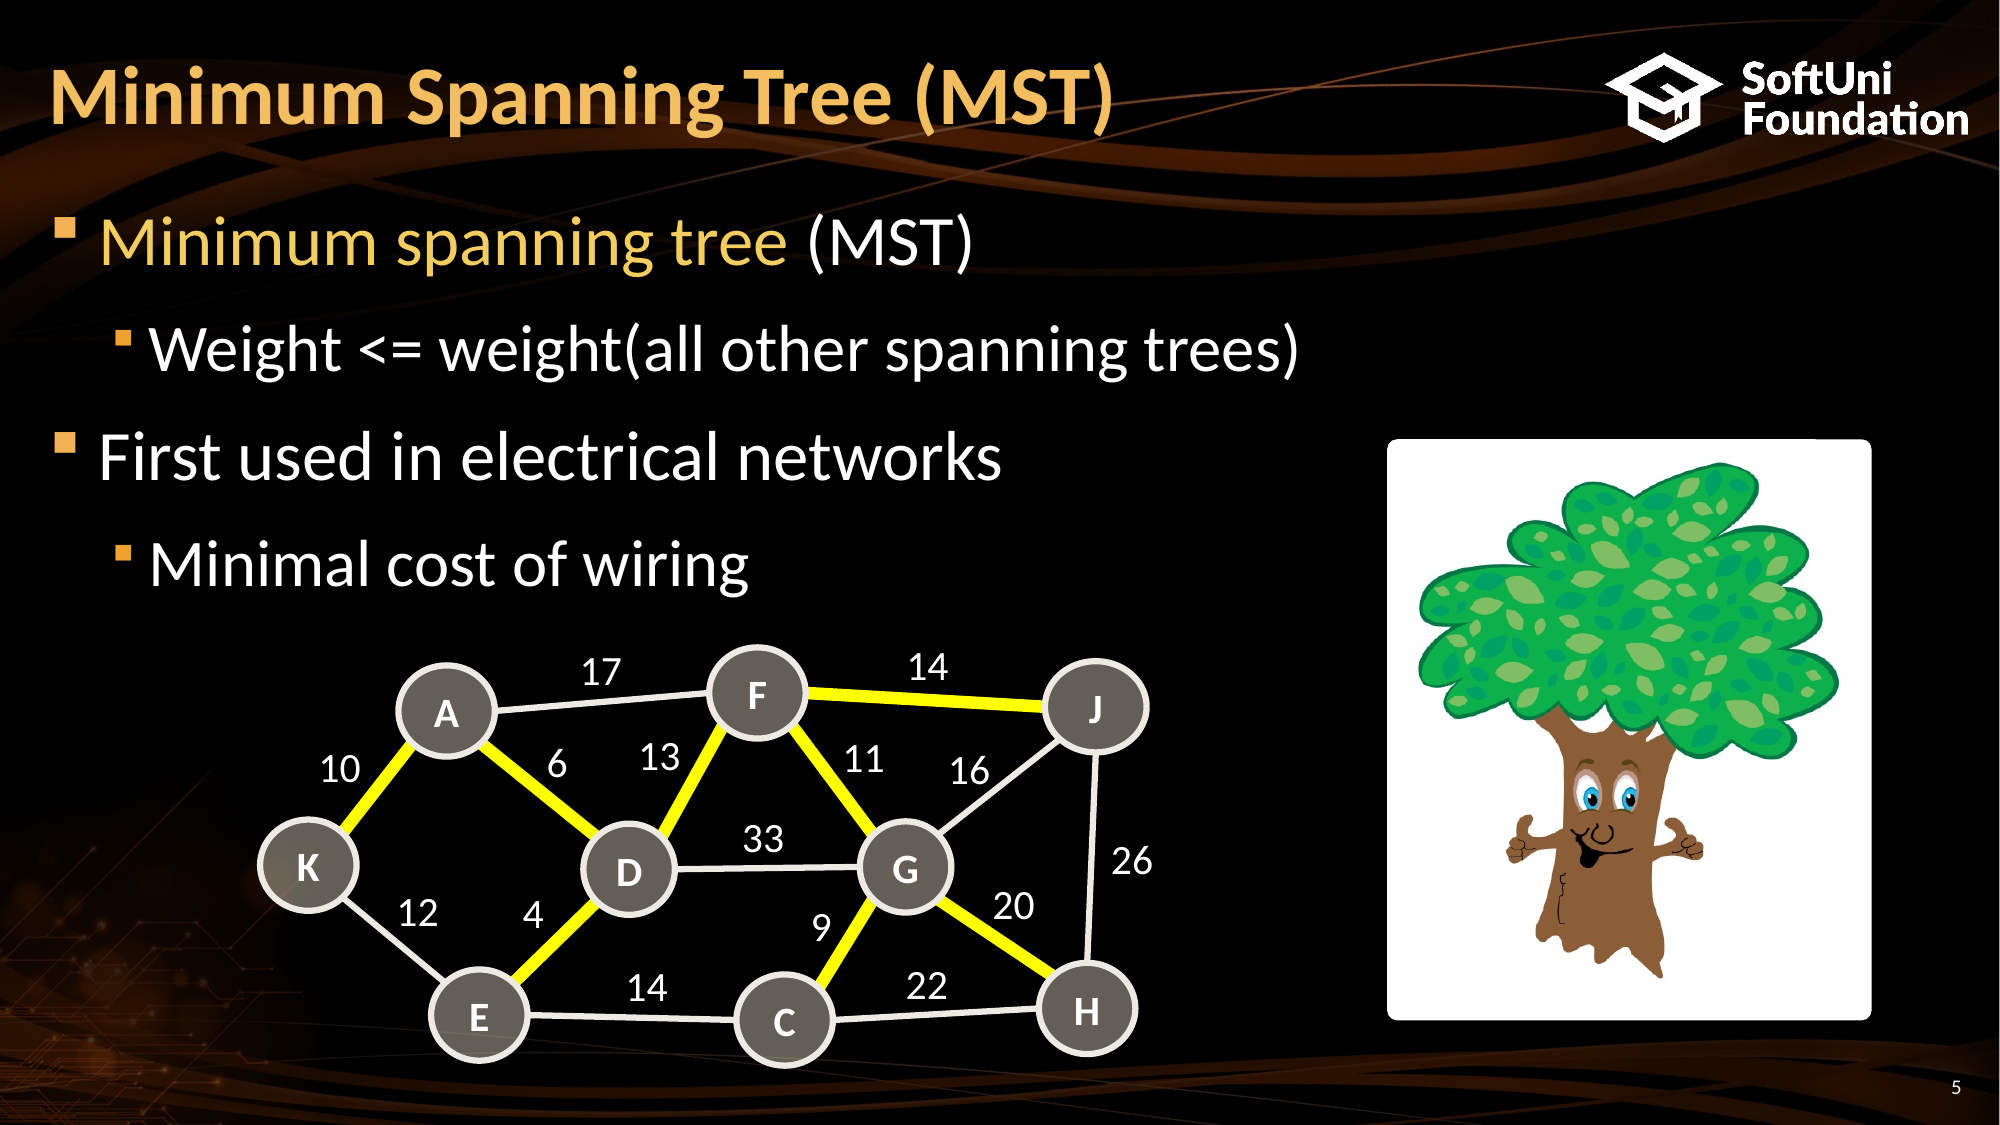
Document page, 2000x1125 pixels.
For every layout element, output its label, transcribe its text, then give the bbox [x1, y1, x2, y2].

title Minimum Spanning Tree (MST) [30, 6, 1602, 189]
picture [0, 0, 2000, 1125]
list Minimum spanning tree (MST) Weight <= weight(all other spanning trees) First used in electrical networks Minimal cost of wiring [31, 188, 1968, 1103]
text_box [260, 630, 1169, 1066]
